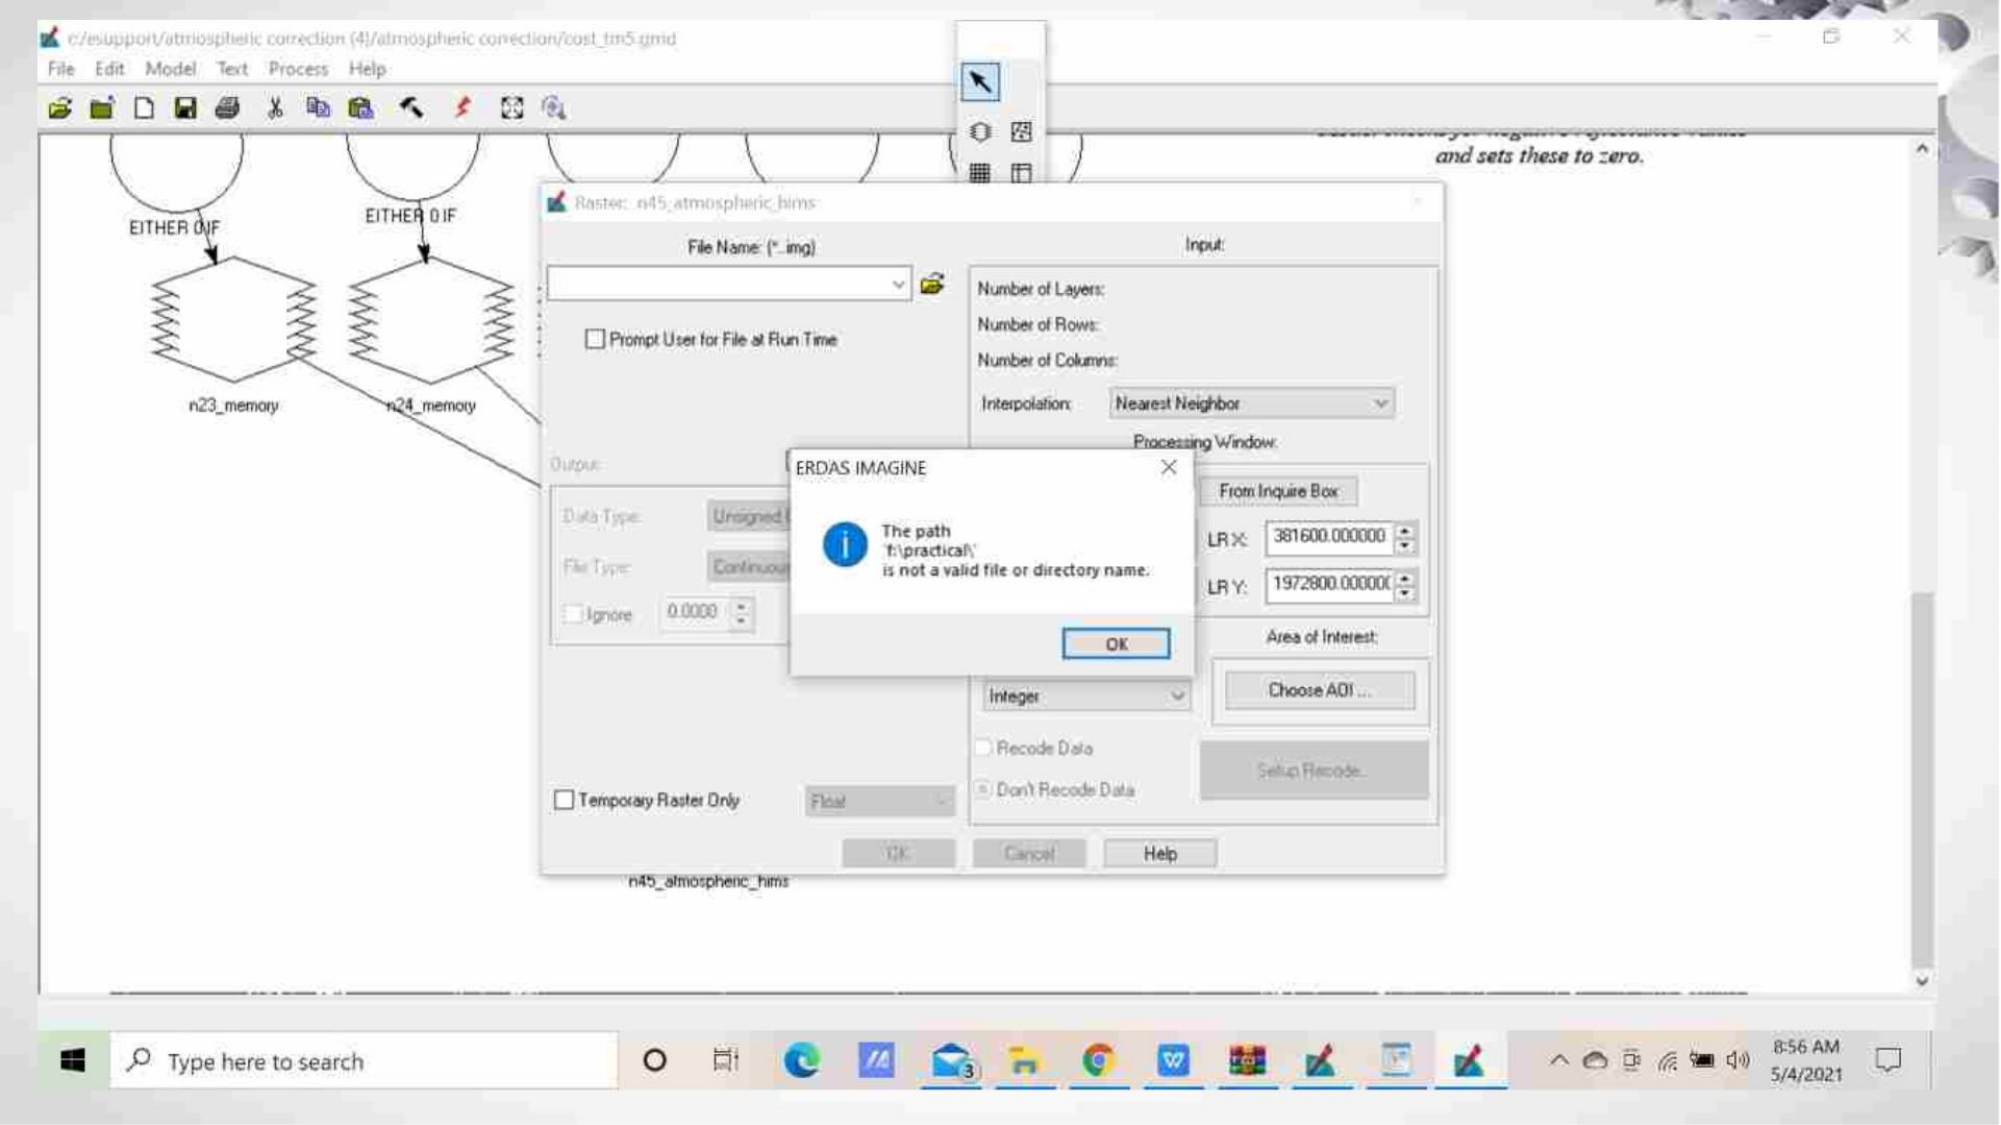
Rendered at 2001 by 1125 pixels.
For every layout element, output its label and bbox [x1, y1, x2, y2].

text_box [0, 0, 2000, 1125]
